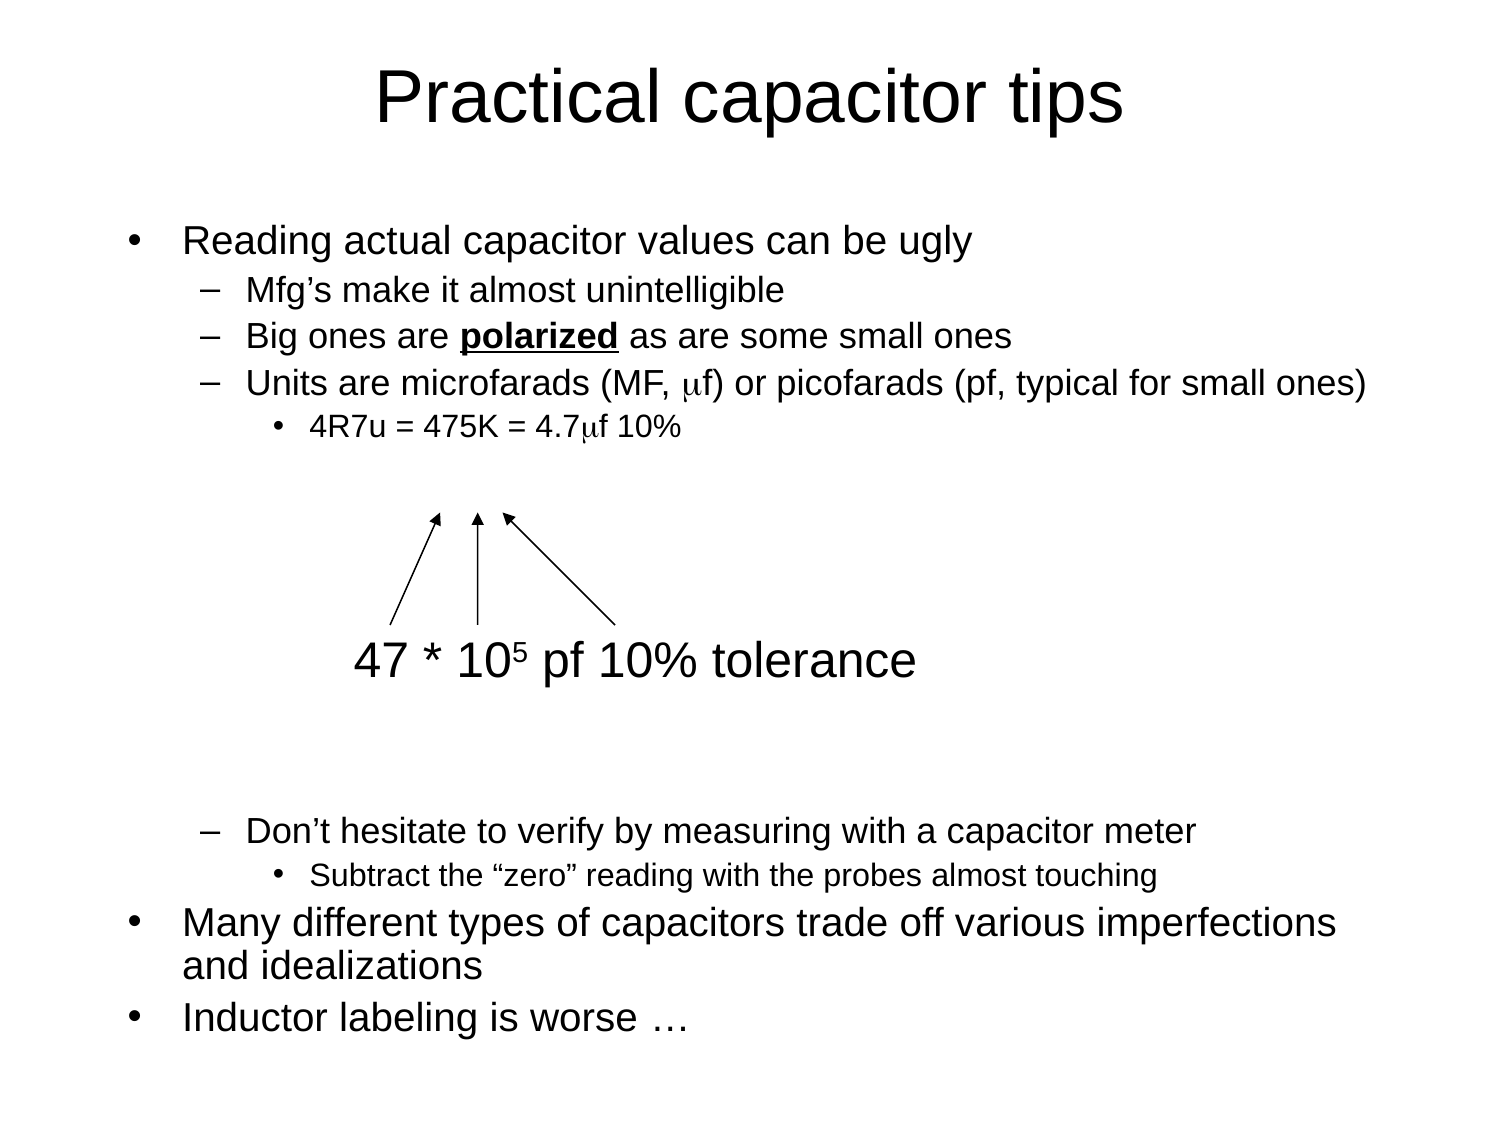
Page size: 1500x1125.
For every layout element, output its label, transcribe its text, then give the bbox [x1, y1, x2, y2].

list Reading actual capacitor values can be ugly Mfg’s make it almost unintelligible Big ones are polarized as are some small ones Units are microfarads (MF, f) or picofarads (pf, typical for small ones) 4R7u = 475K = 4.7f 10% Don’t hesitate to verify by measuring with a capacitor meter Subtract the “zero” reading with the probes almost touching Many different types of capacitors trade off various imperfections and idealizations Inductor labeling is worse … [112, 212, 1388, 1075]
text_box [392, 512, 441, 620]
text_box 47 * 105 pf 10% tolerance [338, 620, 933, 695]
text_box [502, 512, 611, 620]
title Practical capacitor tips [75, 0, 1425, 187]
text_box [471, 512, 484, 620]
